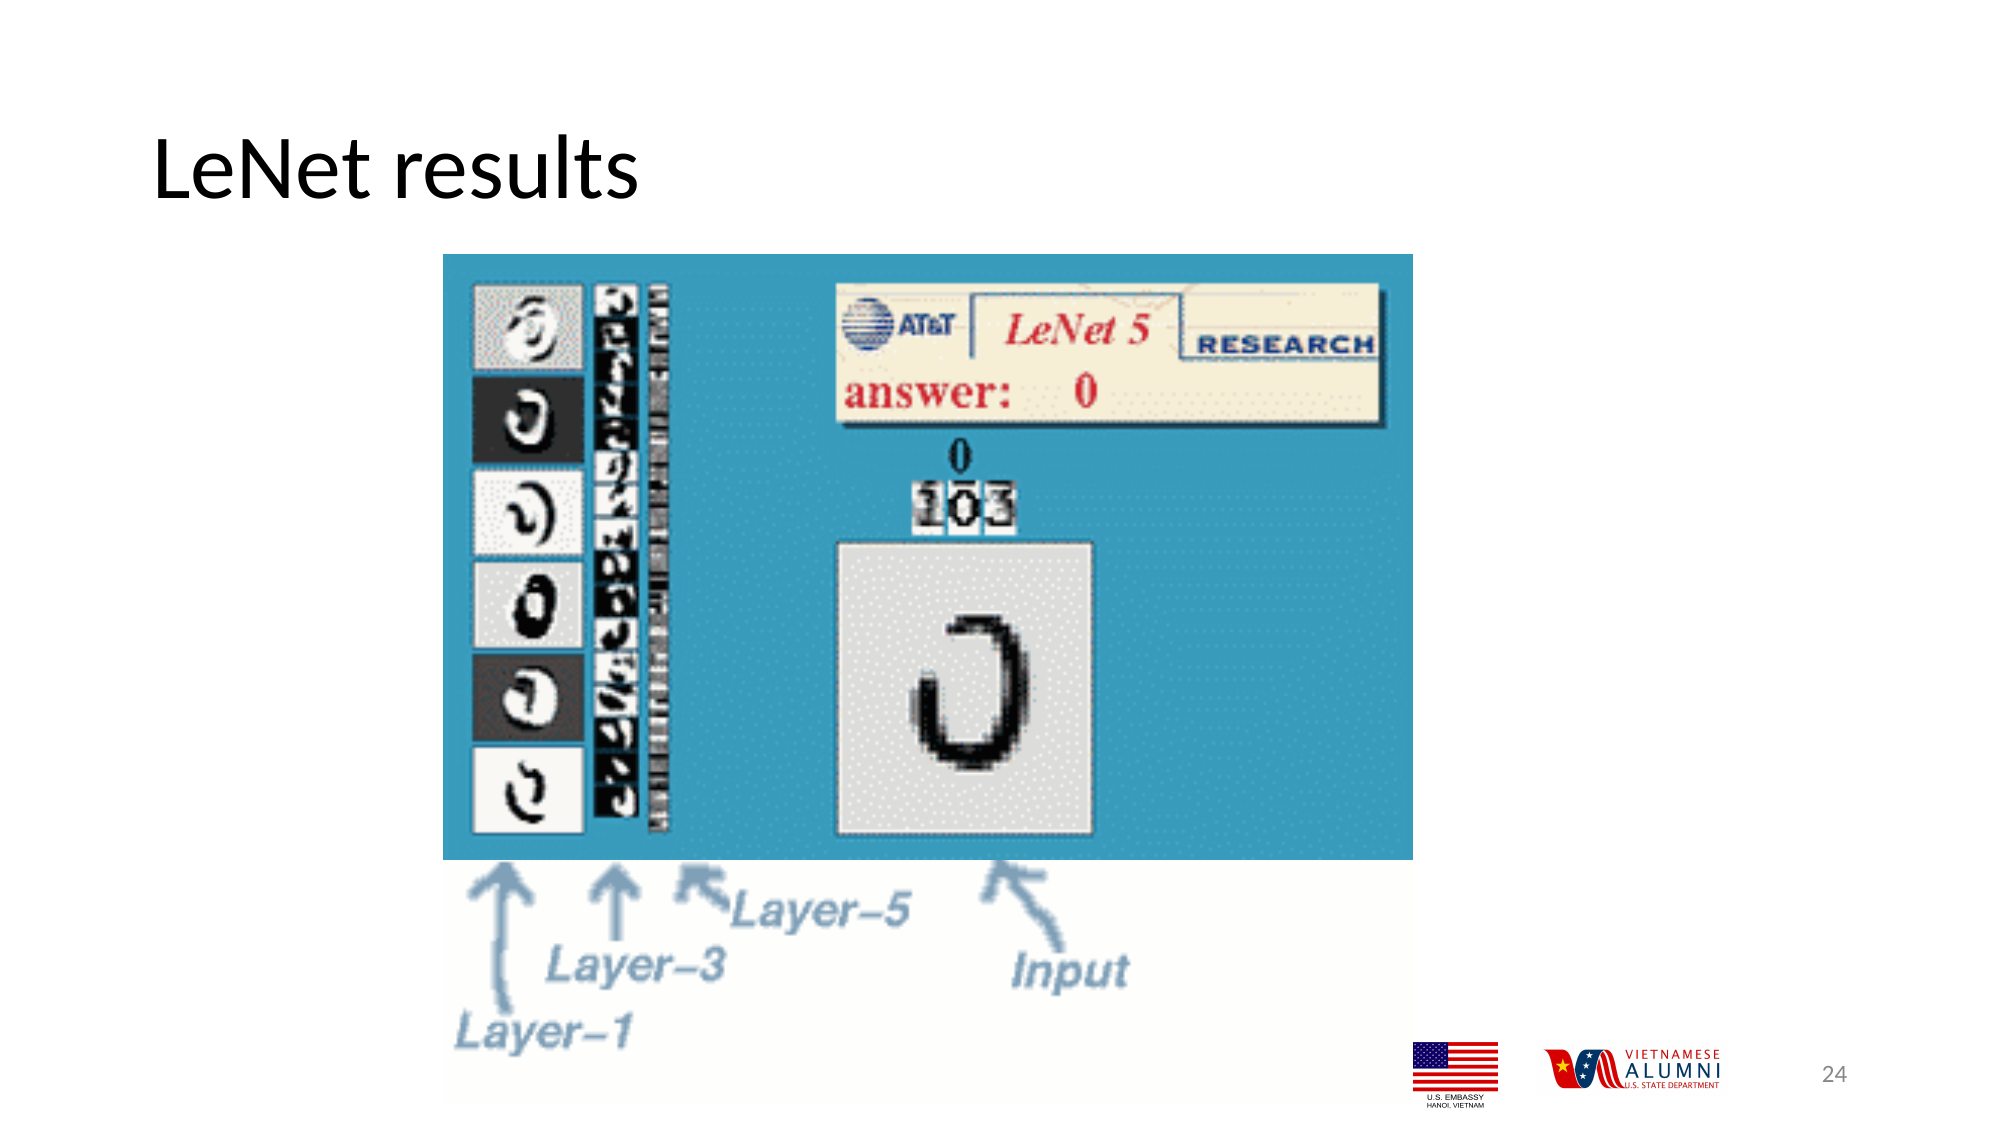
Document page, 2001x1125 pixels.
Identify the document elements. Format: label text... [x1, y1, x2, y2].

picture [443, 254, 1498, 1113]
slide_number 24 [1416, 1042, 1863, 1103]
title LeNet results [137, 59, 1863, 278]
